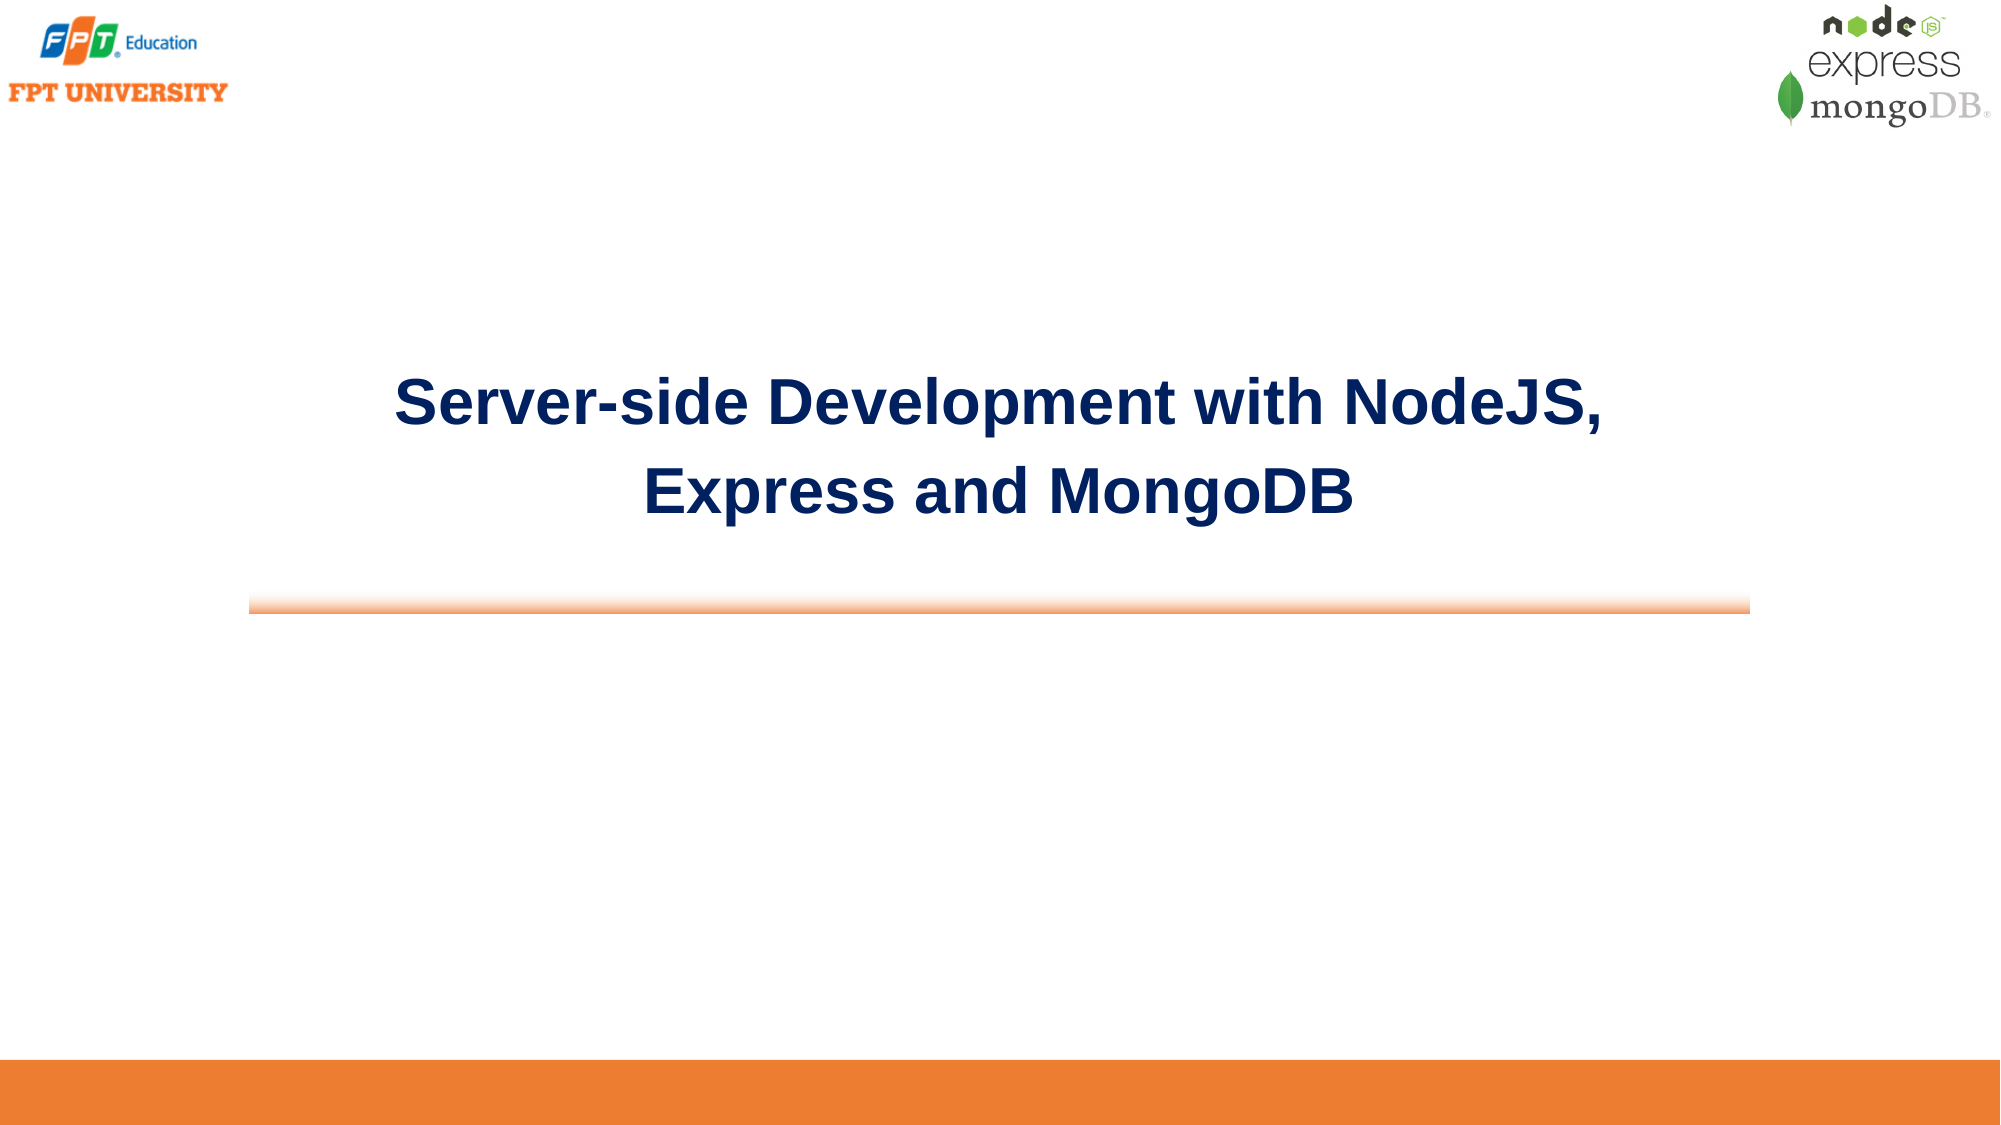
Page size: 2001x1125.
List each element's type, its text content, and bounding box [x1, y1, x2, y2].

picture [0, 0, 237, 115]
title Server-side Development with NodeJS, Express and MongoDB [249, 339, 1750, 614]
picture [1768, 0, 2000, 130]
